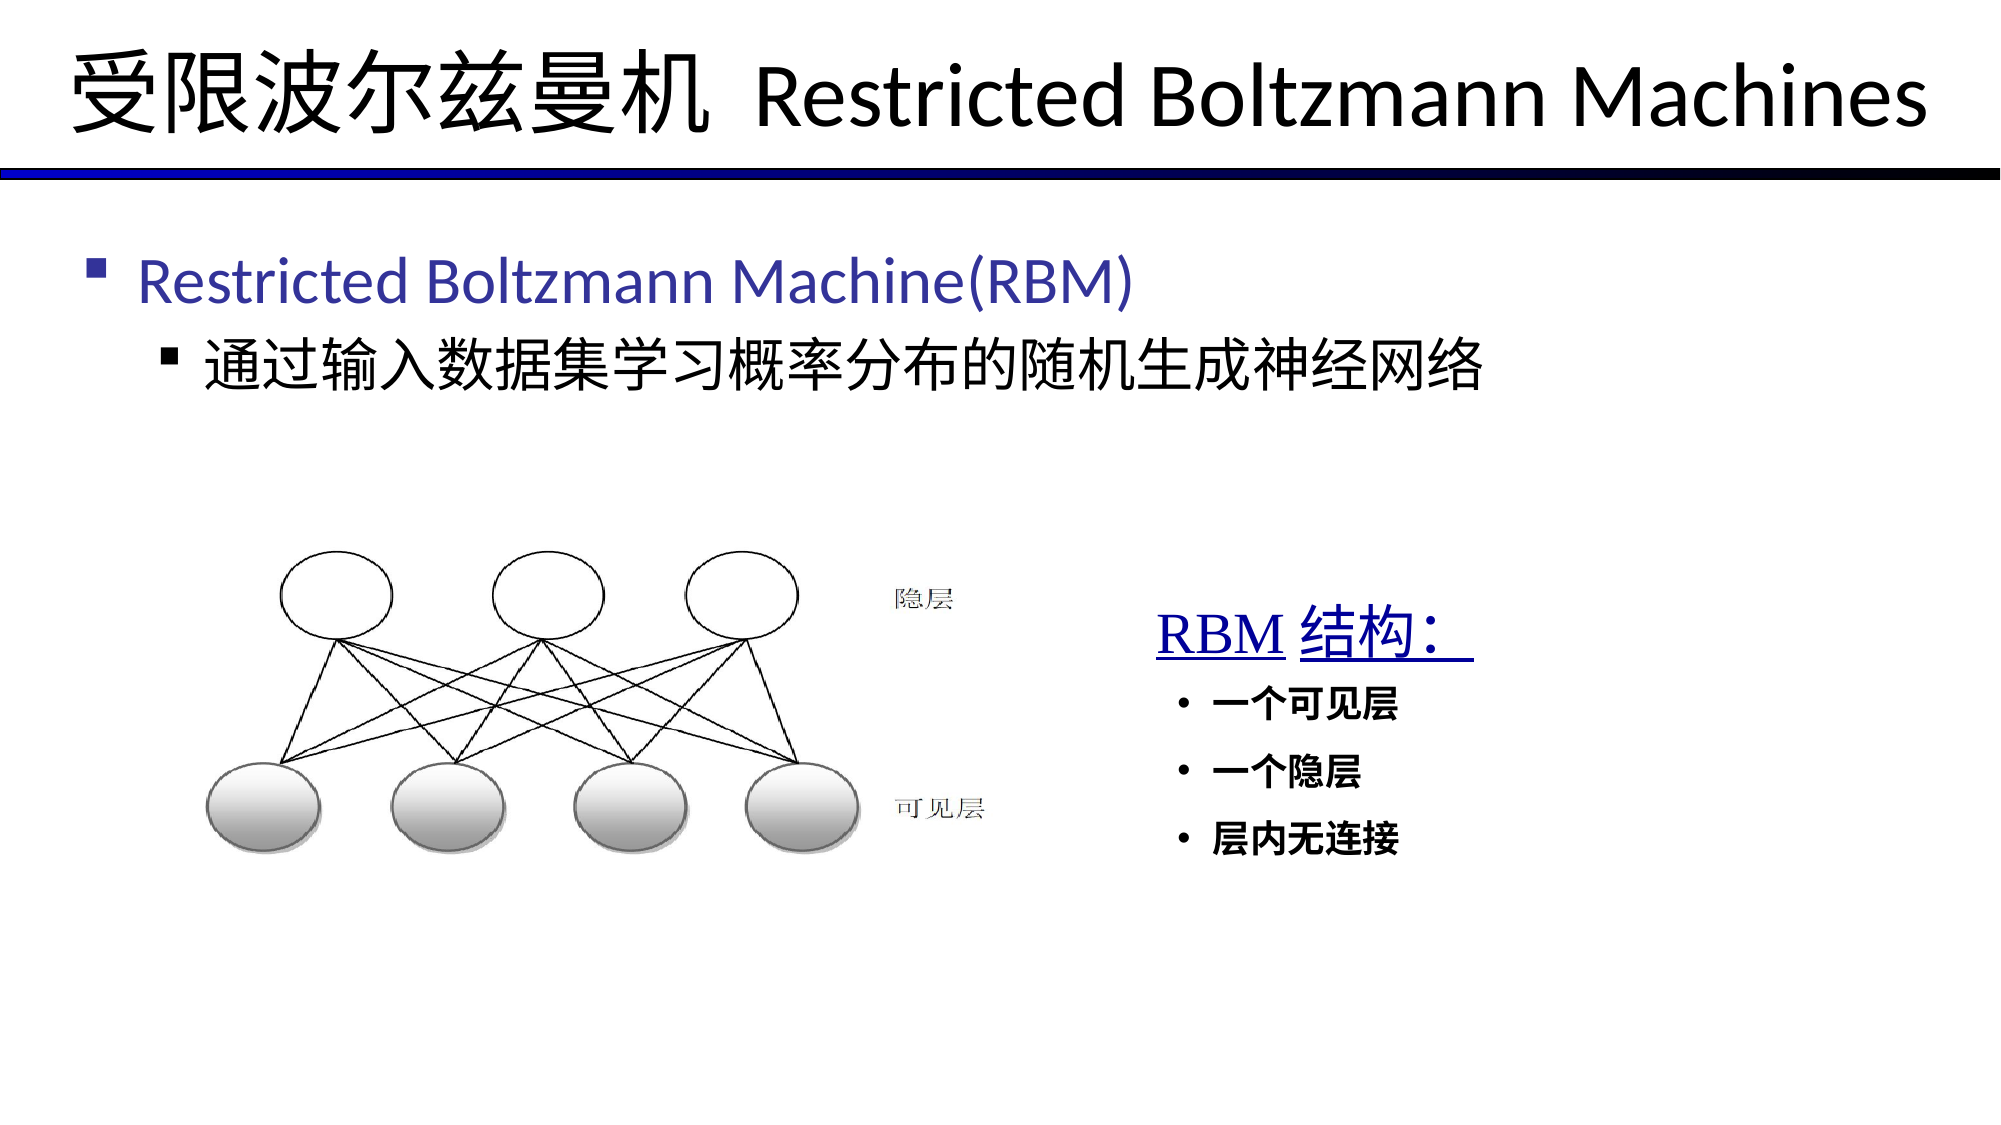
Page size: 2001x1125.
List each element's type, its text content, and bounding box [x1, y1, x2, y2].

title 受限波尔兹曼机 Restricted Boltzmann Machines [0, 0, 2000, 184]
picture [174, 524, 1040, 873]
list Restricted Boltzmann Machine(RBM) 通过输入数据集学习概率分布的随机生成神经网络 [66, 228, 1934, 1006]
text_box RBM结构： [1141, 507, 1882, 673]
text_box 一个可见层 一个隐层 层内无连接 [1162, 650, 1613, 868]
